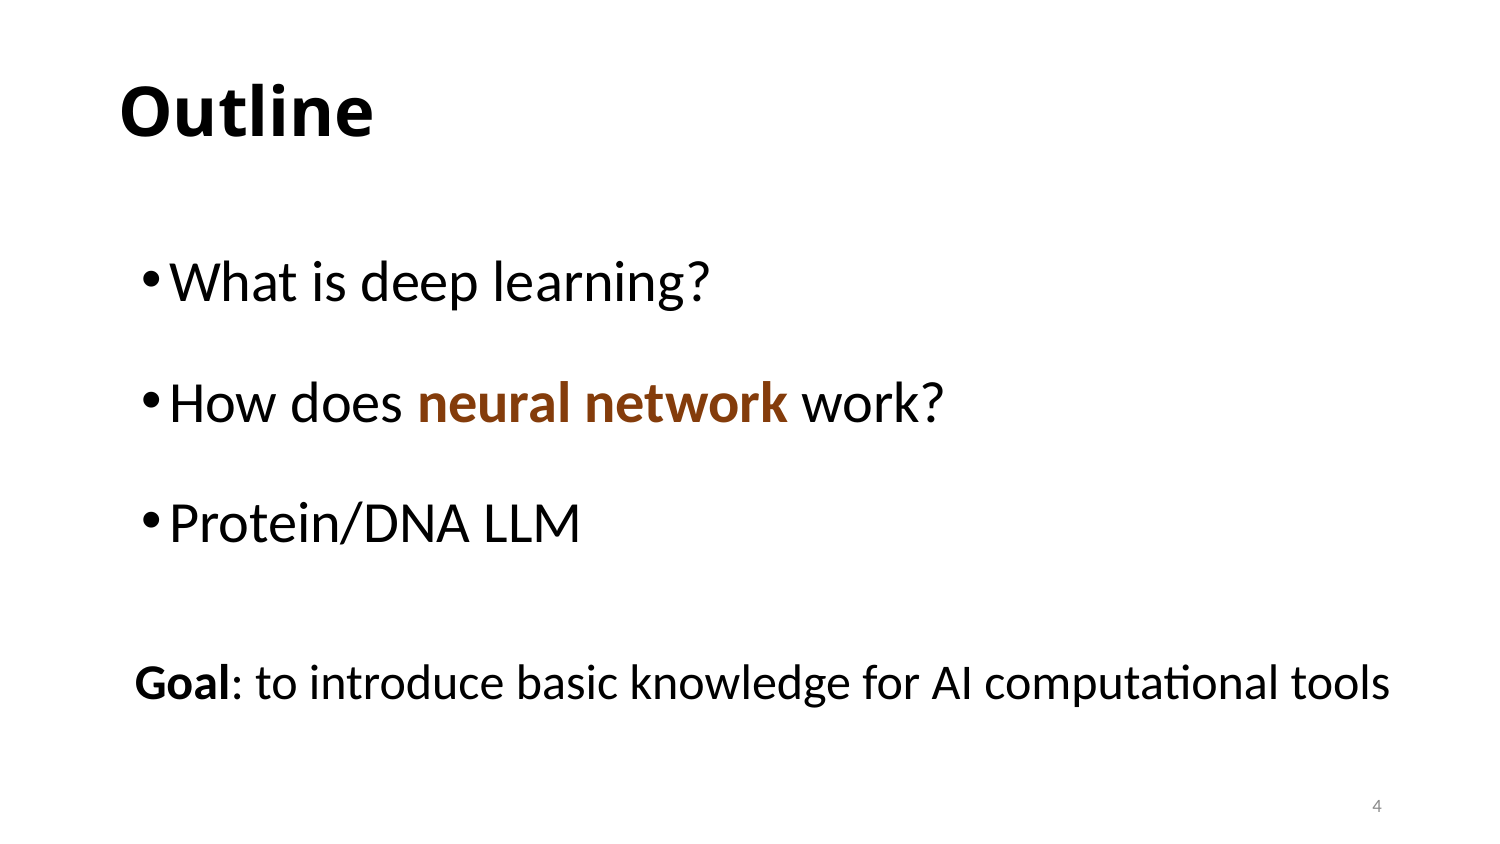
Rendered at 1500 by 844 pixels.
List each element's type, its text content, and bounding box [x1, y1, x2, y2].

slide_number 4 [1059, 782, 1397, 827]
list What is deep learning? How does neural network work? Protein/DNA LLM [126, 201, 1347, 581]
text_box Goal: to introduce basic knowledge for AI computational tools [120, 642, 1406, 718]
title Outline [103, 44, 1397, 185]
